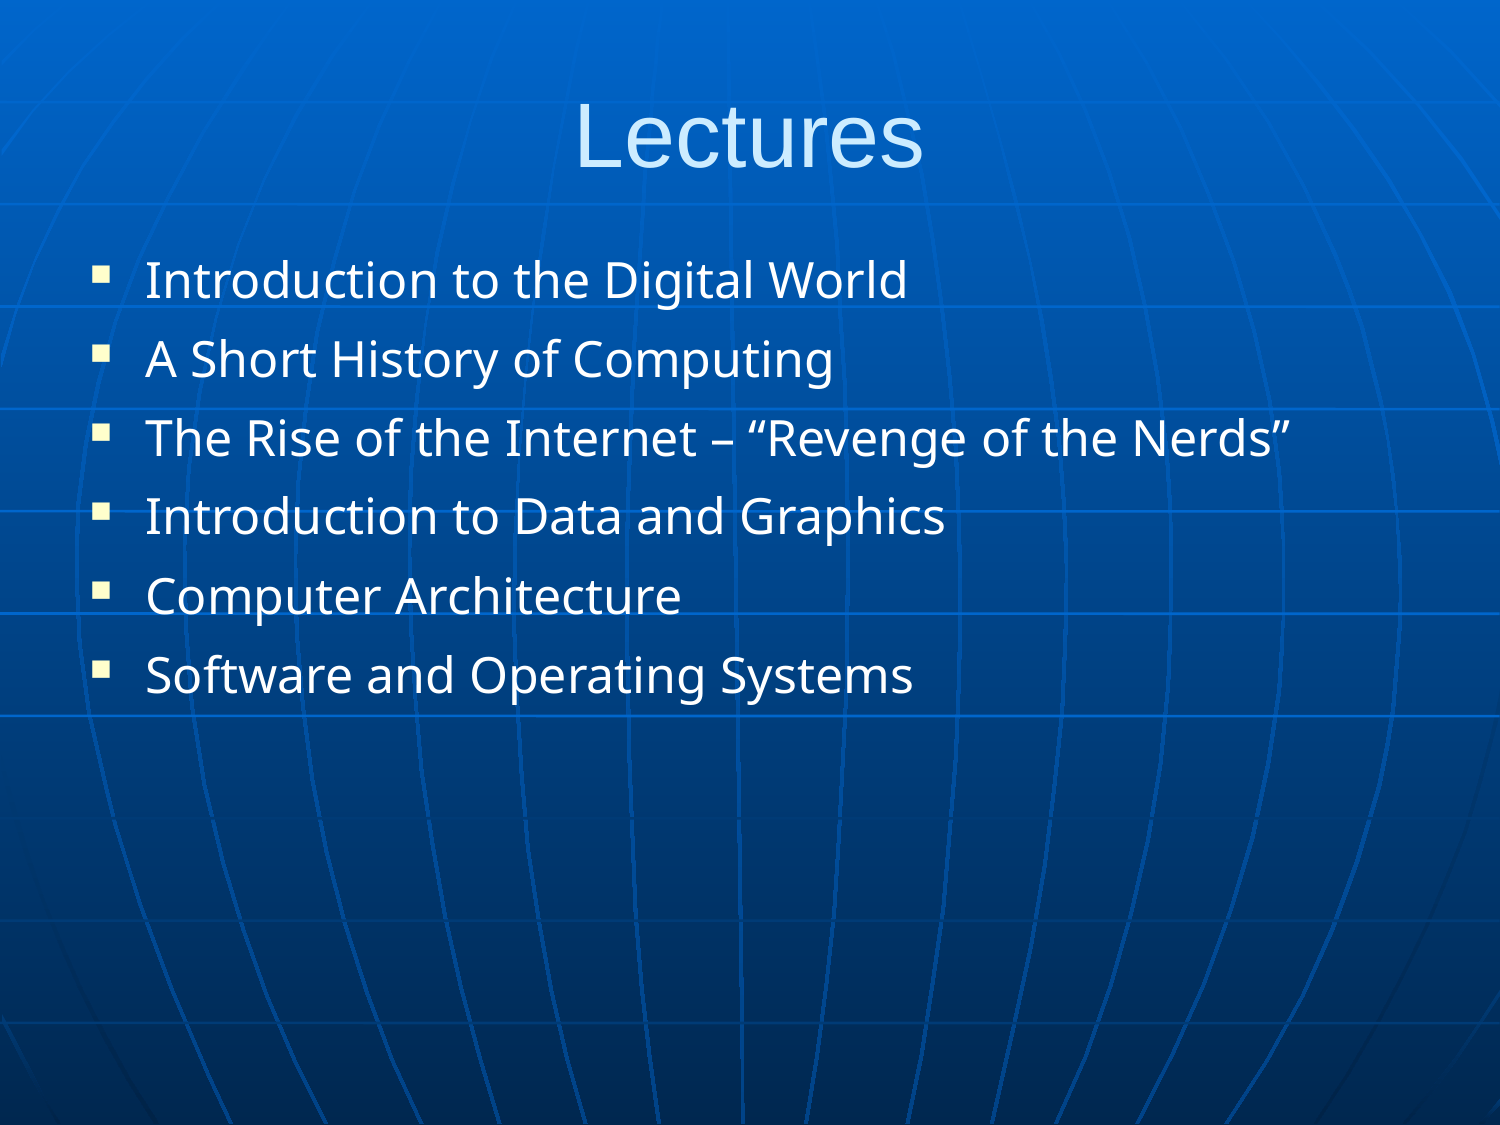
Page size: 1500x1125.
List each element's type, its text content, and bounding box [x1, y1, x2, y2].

list Introduction to the Digital World A Short History of Computing The Rise of the Internet – “Revenge of the Nerds” Introduction to Data and Graphics Computer Architecture Software and Operating Systems [75, 237, 1425, 981]
title Lectures [75, 45, 1425, 232]
